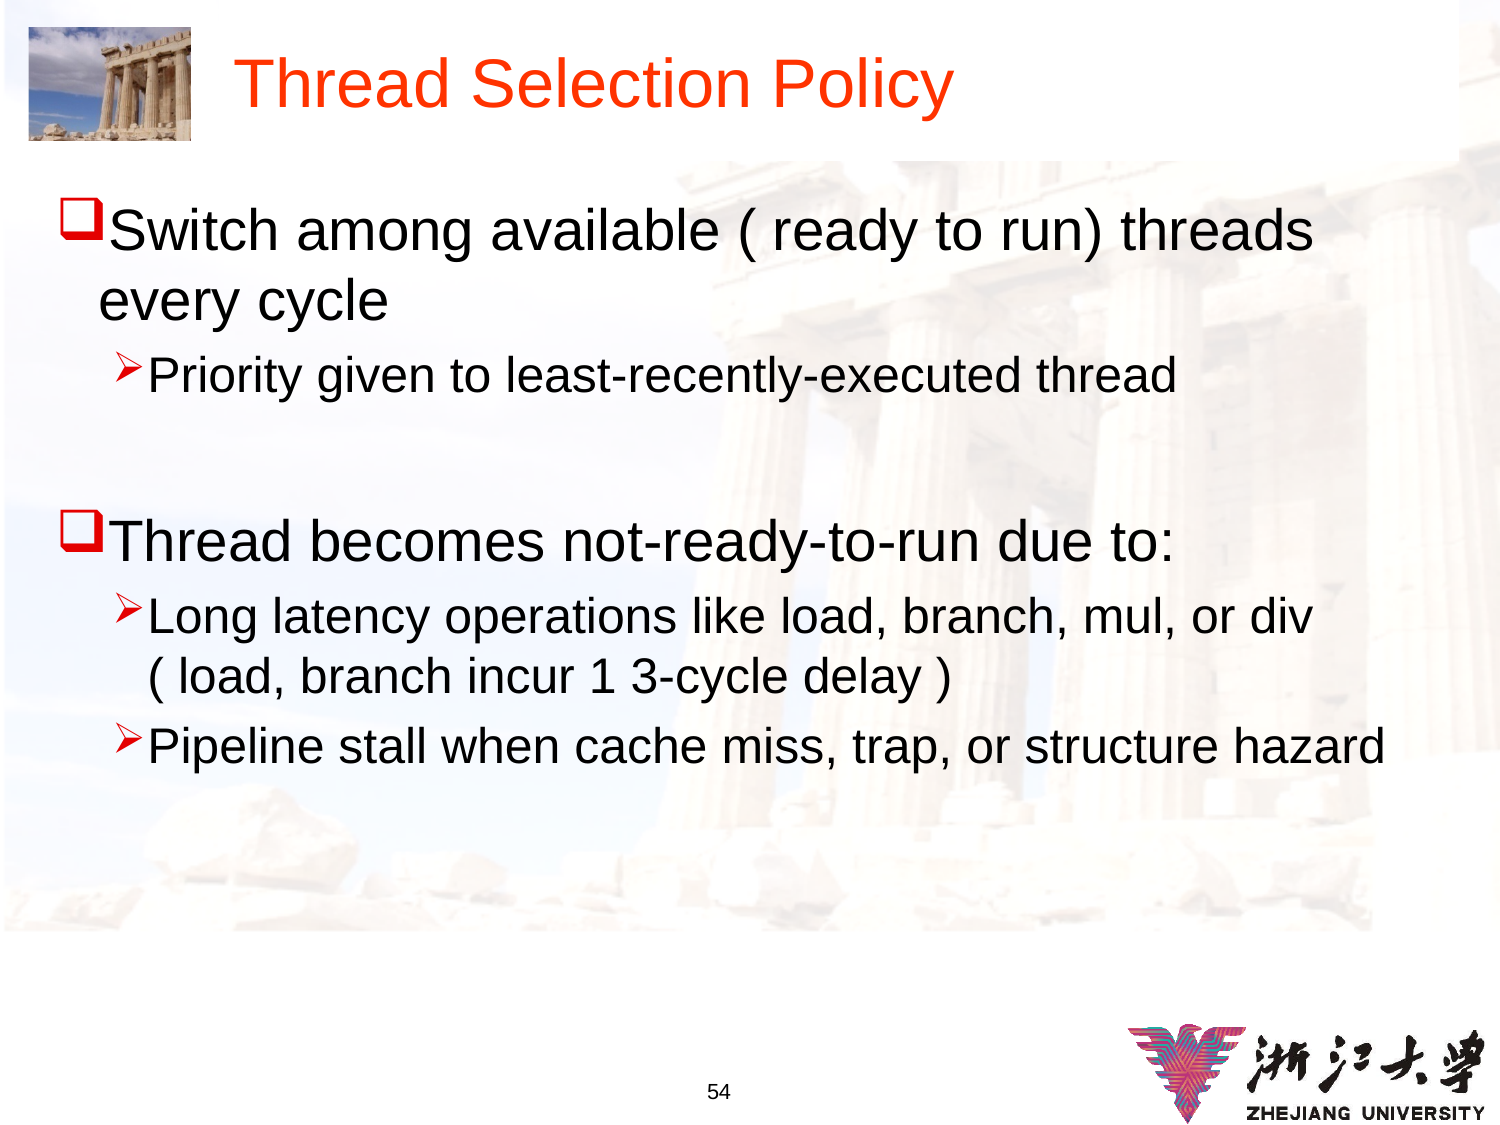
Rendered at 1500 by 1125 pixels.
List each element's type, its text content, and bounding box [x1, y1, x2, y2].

list Switch among available ( ready to run) threads every cycle Priority given to least-recently-executed thread Thread becomes not-ready-to-run due to: Long latency operations like load, branch, mul, or div ( load, branch incur 1 3-cycle delay ) Pipeline stall when cache miss, trap, or structure hazard [41, 184, 1459, 972]
title Thread Selection Policy [218, 0, 1459, 161]
picture [0, 0, 1500, 1125]
